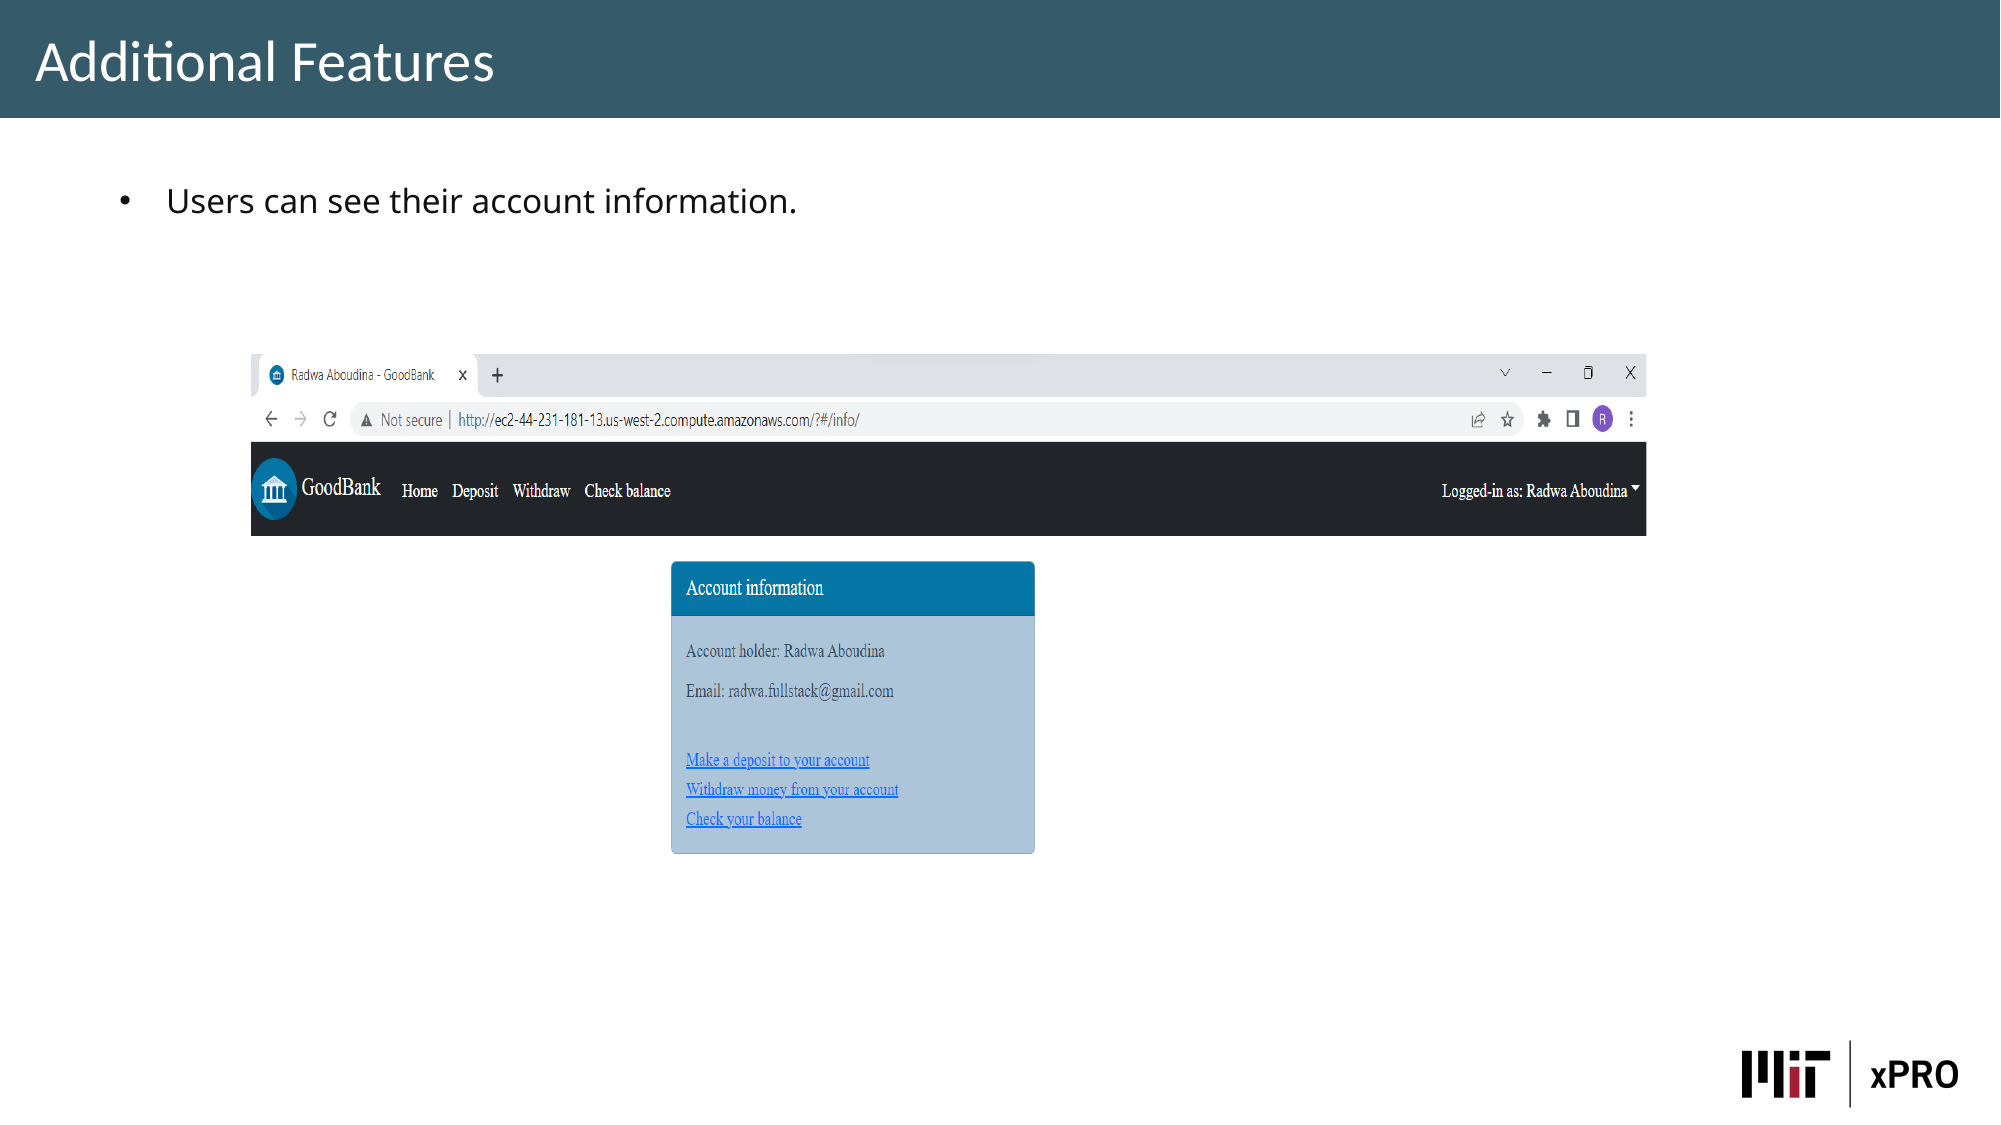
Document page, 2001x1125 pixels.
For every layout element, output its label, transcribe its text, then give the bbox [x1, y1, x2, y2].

picture [1742, 1040, 1958, 1108]
picture [0, 0, 2000, 118]
text_box Users can see their account information. [104, 172, 1770, 228]
text_box Additional Features [20, 15, 1925, 101]
picture [251, 354, 1647, 934]
